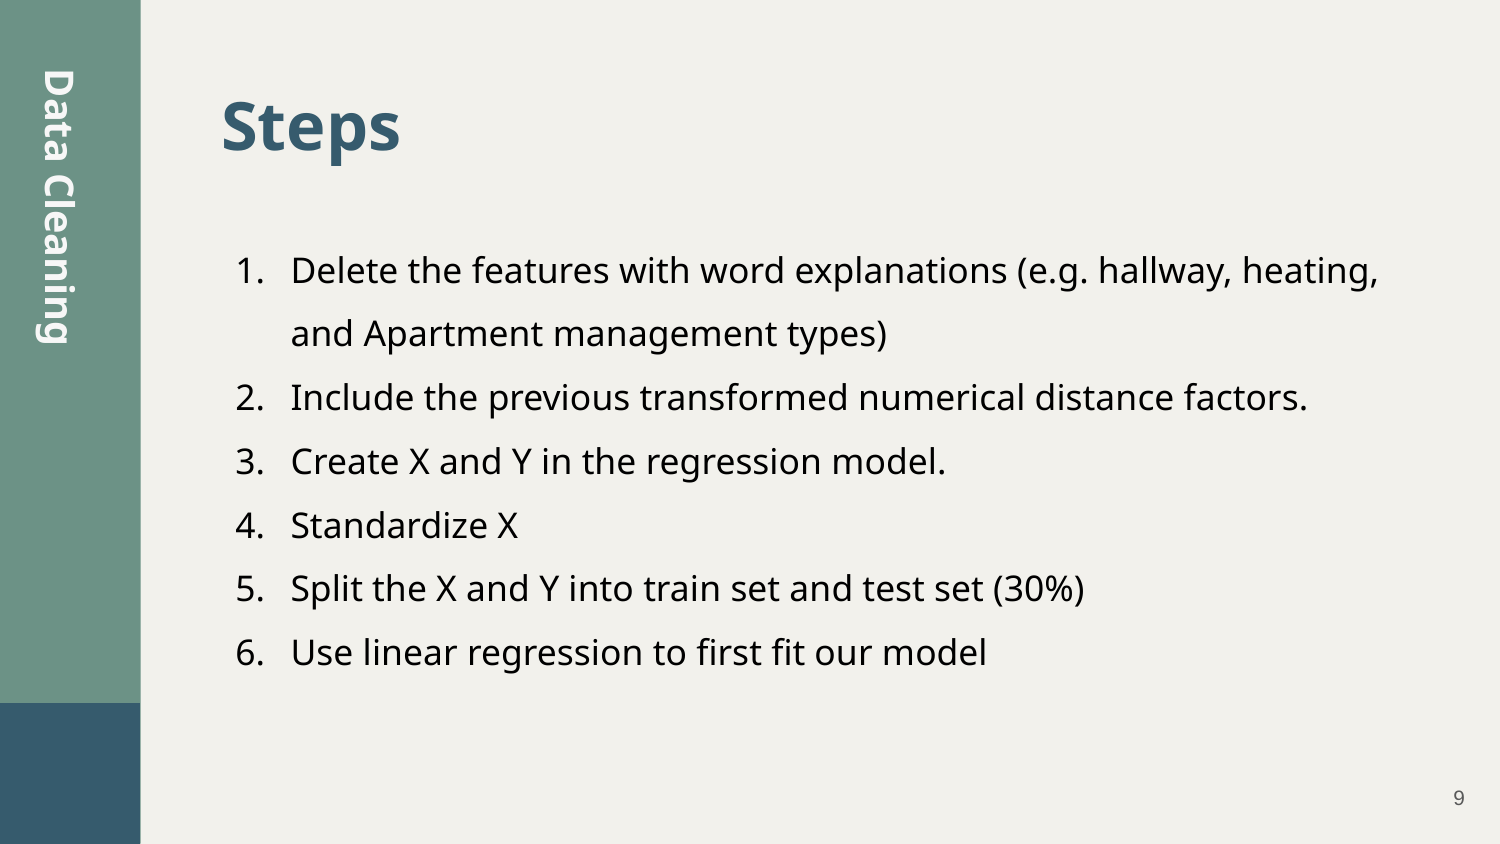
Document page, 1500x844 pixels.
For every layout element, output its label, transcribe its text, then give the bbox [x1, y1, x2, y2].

text_box [0, 703, 141, 844]
text_box [0, 0, 141, 703]
text_box Delete the features with word explanations (e.g. hallway, heating, and Apartment management types) Include the previous transformed numerical distance factors. Create X and Y in the regression model. Standardize X Split the X and Y into train set and test set (30%) Use linear regression to first fit our model [200, 211, 1410, 723]
slide_number 9 [1389, 764, 1480, 830]
text_box Steps [221, 75, 1079, 164]
text_box Data Cleaning [37, 68, 95, 644]
